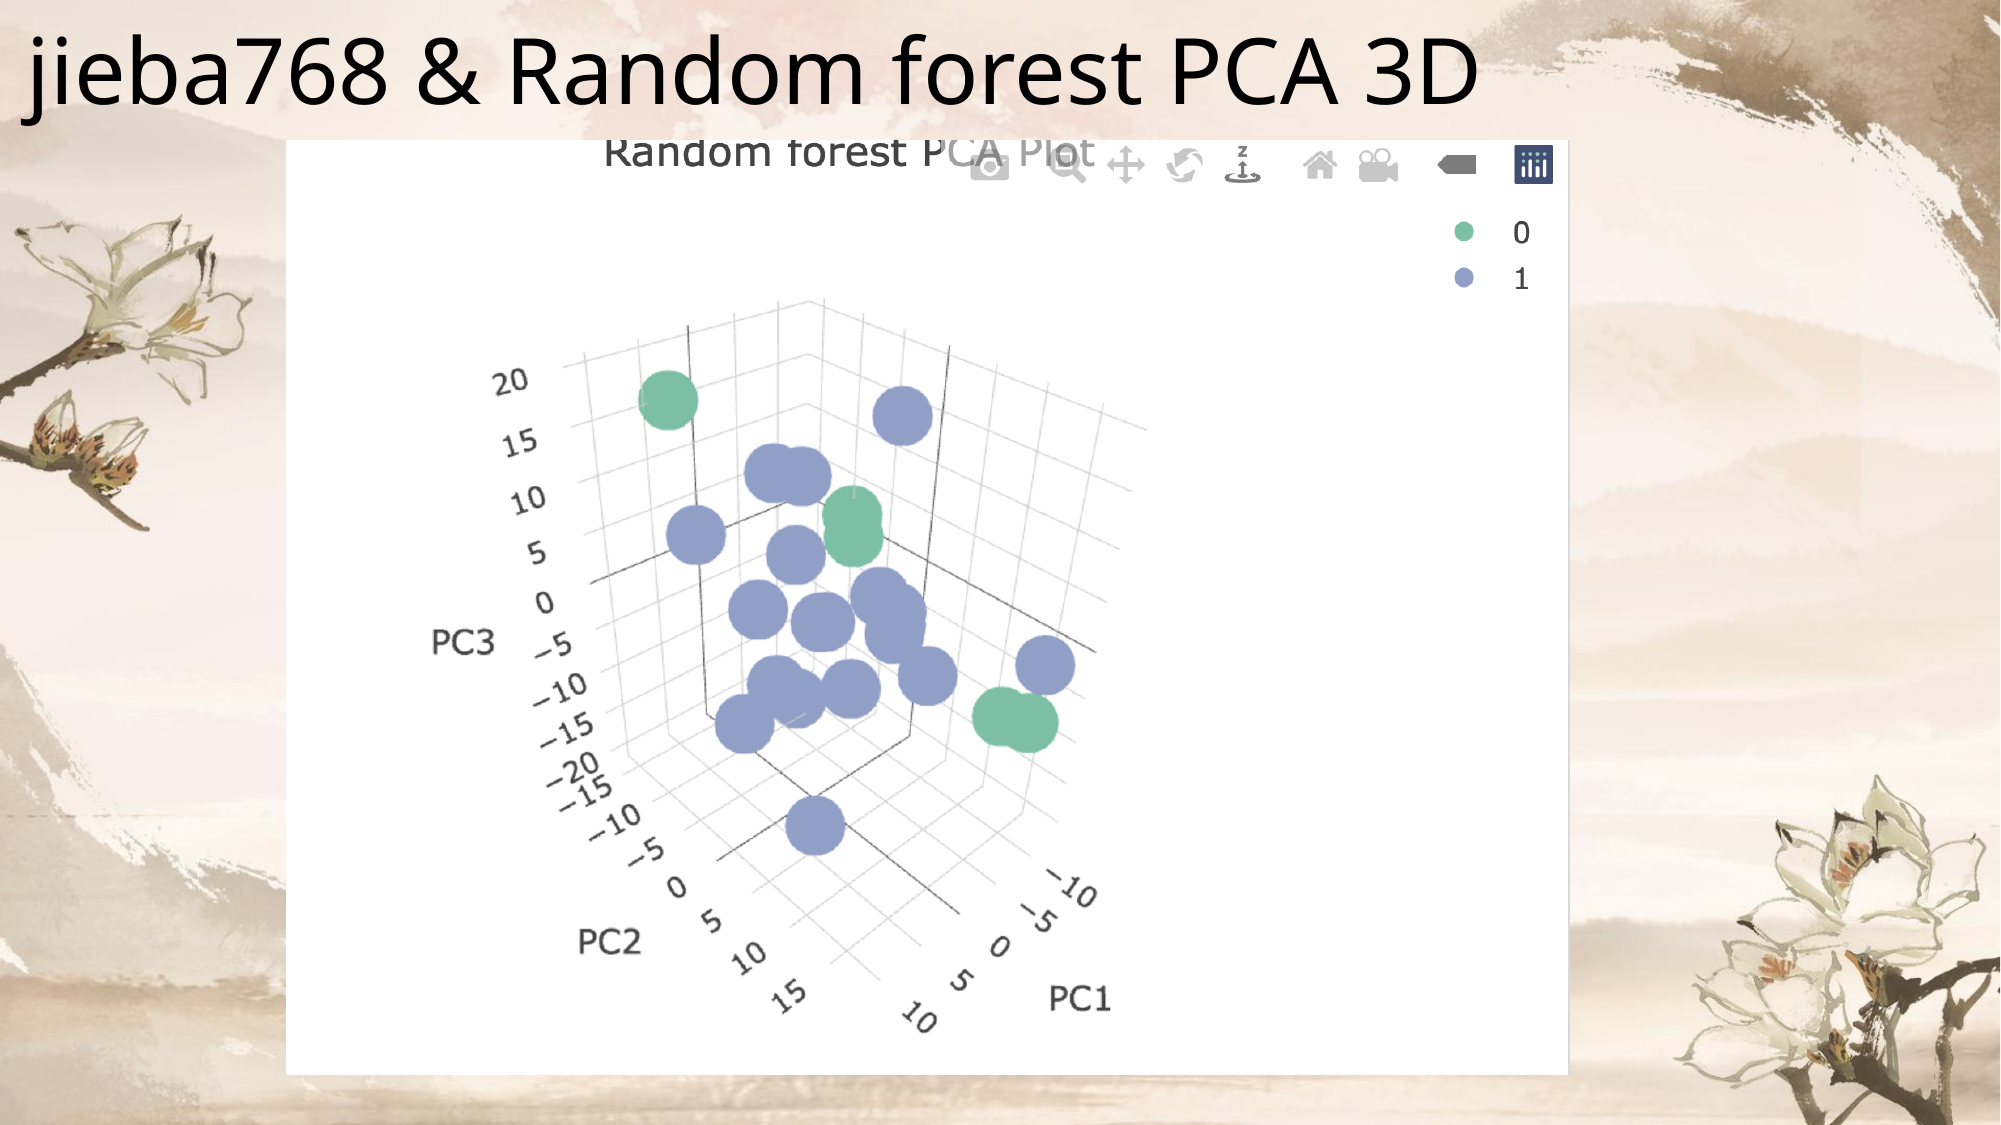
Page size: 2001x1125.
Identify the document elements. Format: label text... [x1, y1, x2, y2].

title jieba768 & Random forest PCA 3D [11, 10, 1737, 141]
picture [0, 0, 2001, 1125]
